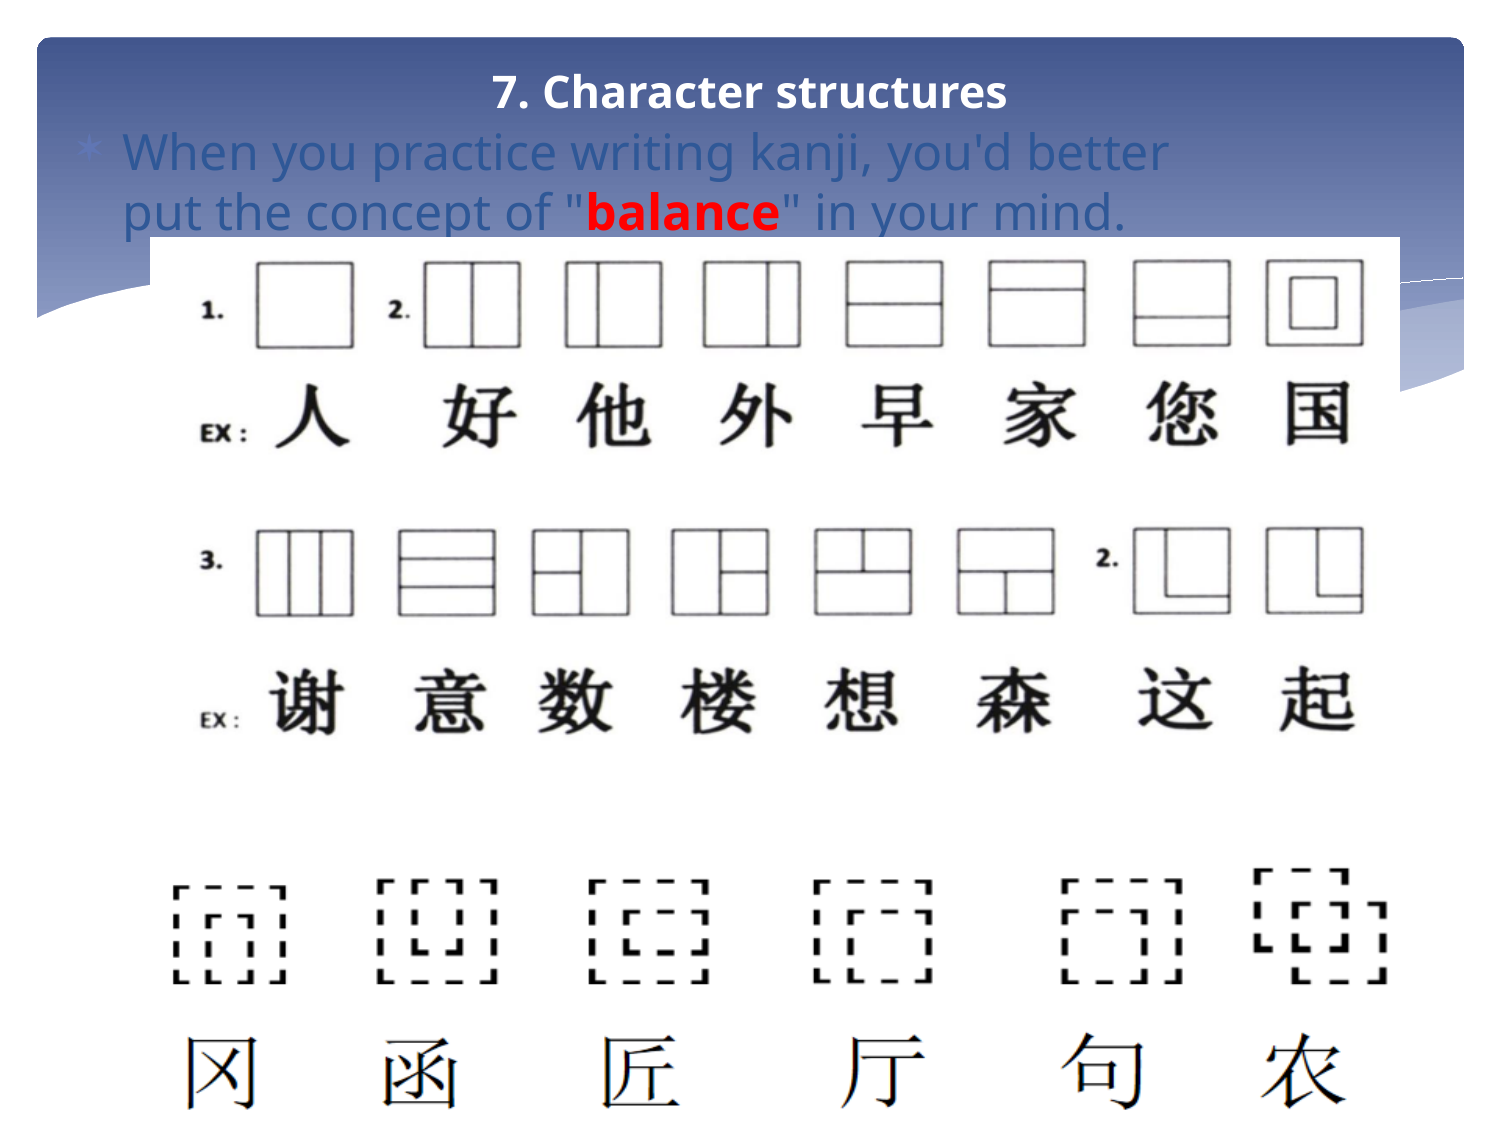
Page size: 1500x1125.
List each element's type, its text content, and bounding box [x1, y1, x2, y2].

list When you practice writing kanji, you'd better put the concept of "balance" in your mind. [62, 112, 1278, 638]
title 7. Character structures [75, 55, 1425, 125]
picture [149, 237, 1401, 1121]
